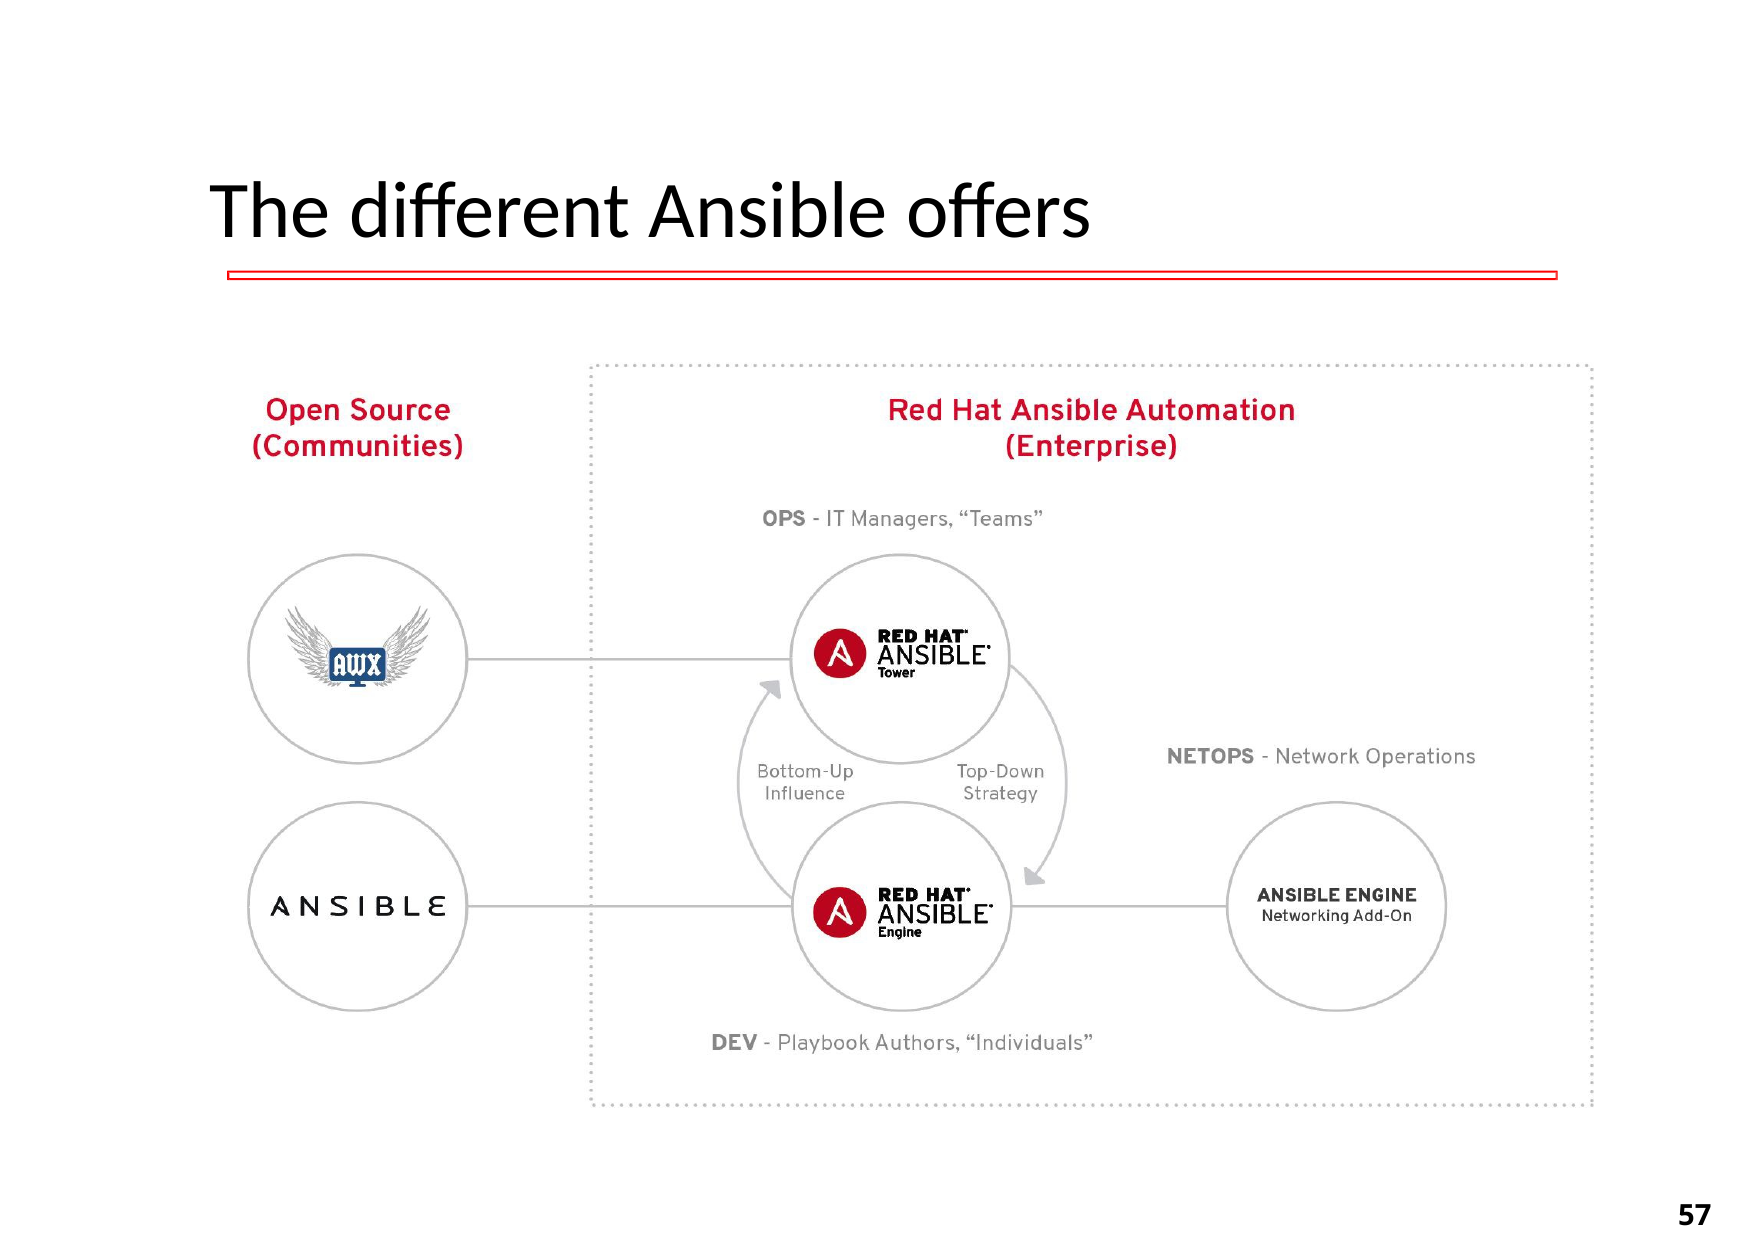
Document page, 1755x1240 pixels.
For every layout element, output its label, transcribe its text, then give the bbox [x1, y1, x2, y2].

title The different Ansible offers [207, 99, 1202, 309]
slide_number ‹#› [1674, 1196, 1744, 1240]
text_box [140, 344, 1614, 1125]
